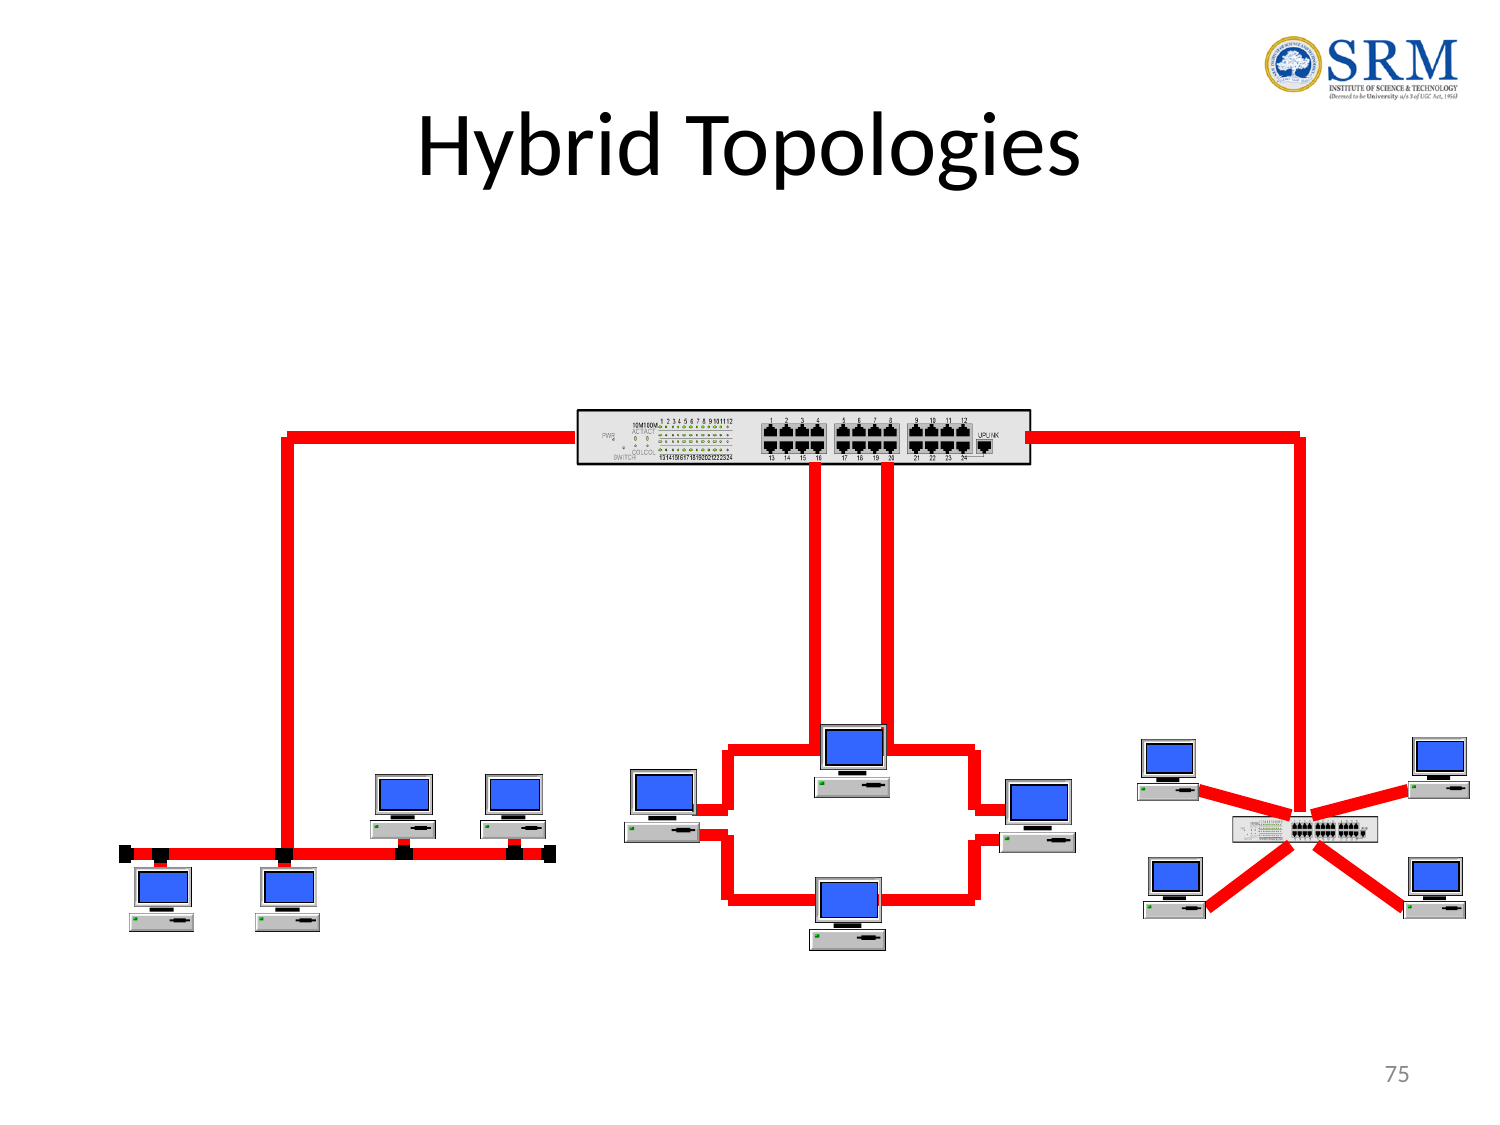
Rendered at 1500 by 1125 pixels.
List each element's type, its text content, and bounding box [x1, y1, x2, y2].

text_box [1024, 437, 1301, 813]
picture [574, 344, 1101, 531]
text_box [287, 437, 576, 851]
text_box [814, 462, 888, 724]
title Hybrid Topologies [75, 45, 1425, 233]
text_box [814, 724, 890, 798]
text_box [624, 749, 1076, 951]
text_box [1137, 737, 1470, 919]
picture [1262, 24, 1463, 108]
slide_number ‹#› [1074, 1042, 1425, 1103]
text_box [124, 774, 551, 932]
